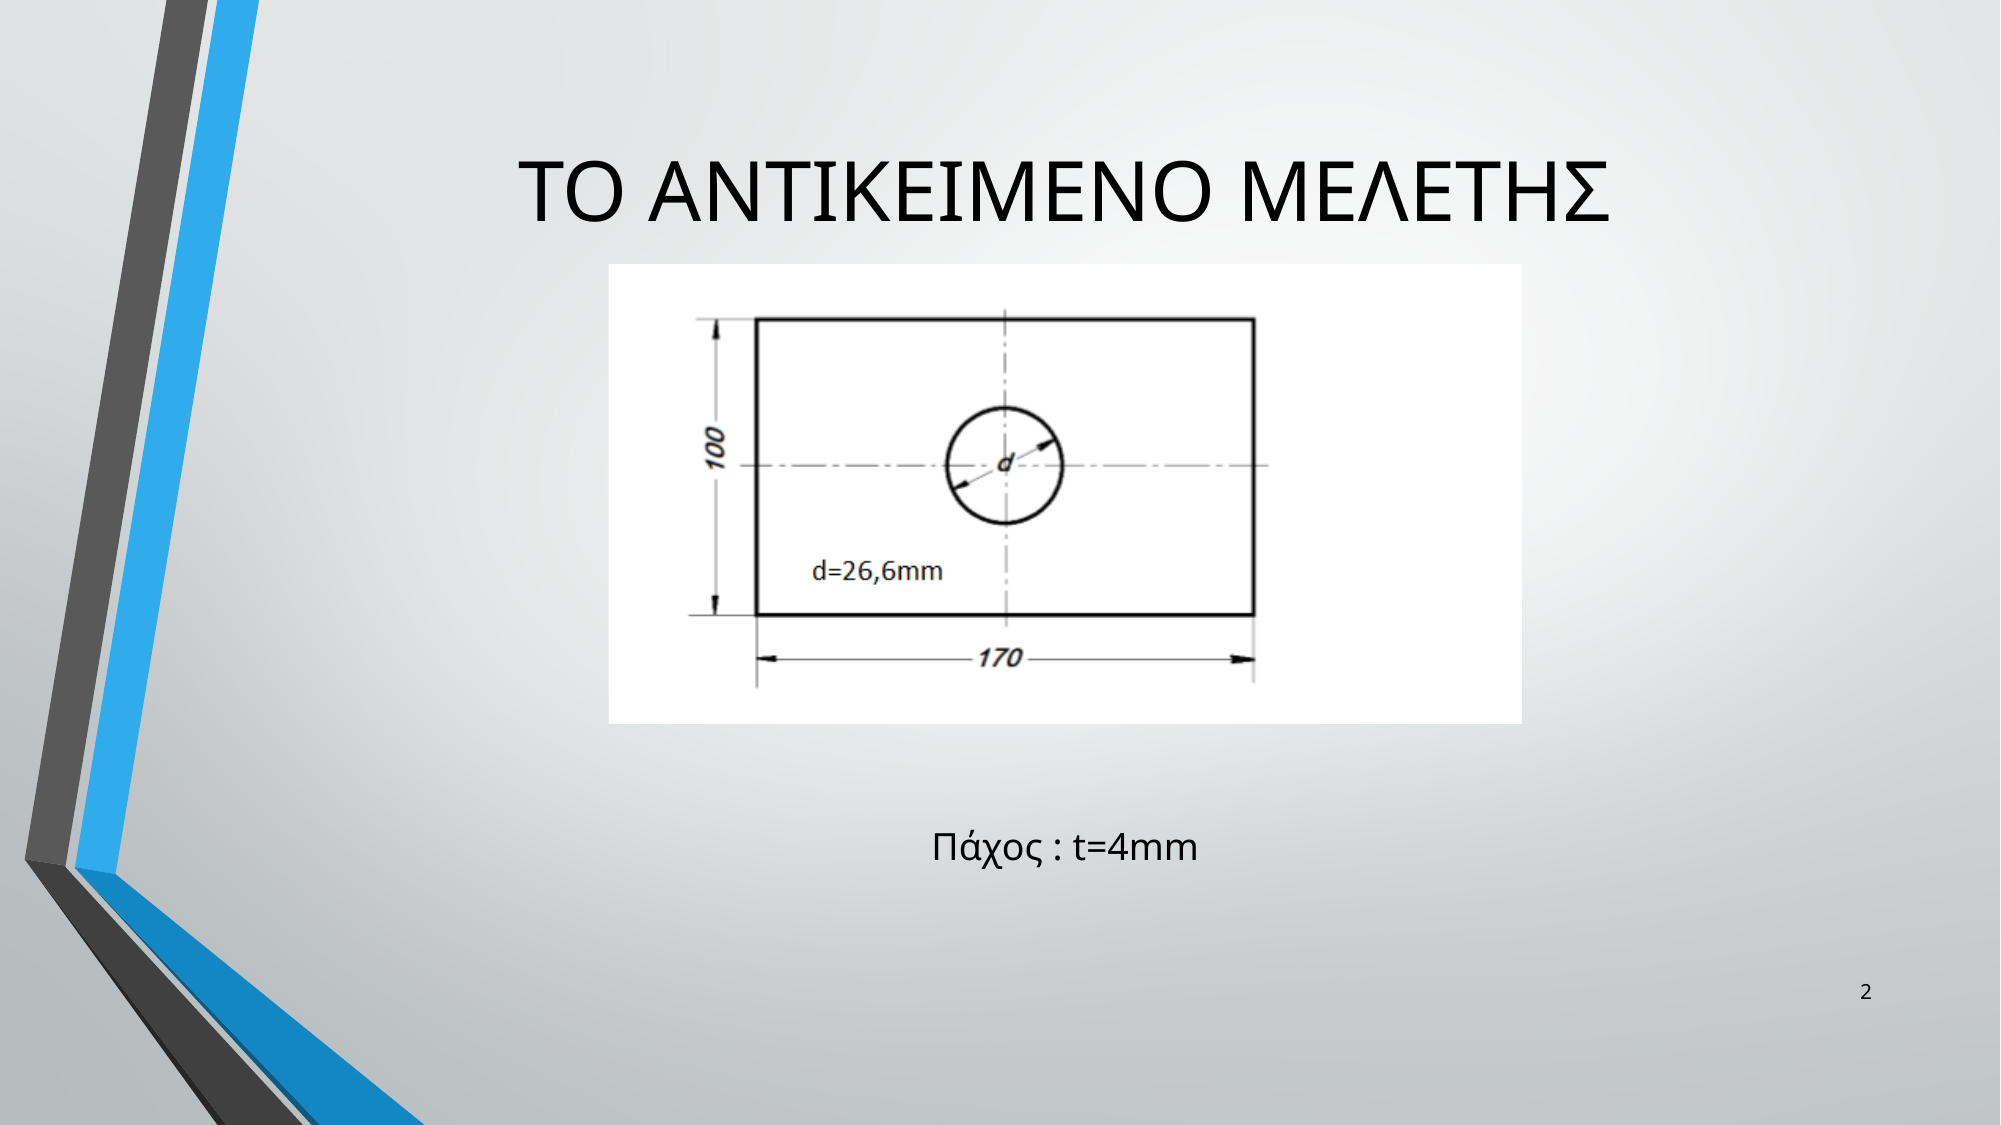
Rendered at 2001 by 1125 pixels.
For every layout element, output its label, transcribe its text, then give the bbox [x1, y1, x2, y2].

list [608, 263, 1523, 725]
title ΤΟ ΑΝΤΙΚΕΙΜΕΝΟ ΜΕΛΕΤΗΣ [243, 112, 1887, 265]
slide_number 2 [1796, 962, 1887, 1023]
text_box Πάχος : t=4mm [916, 815, 1214, 875]
